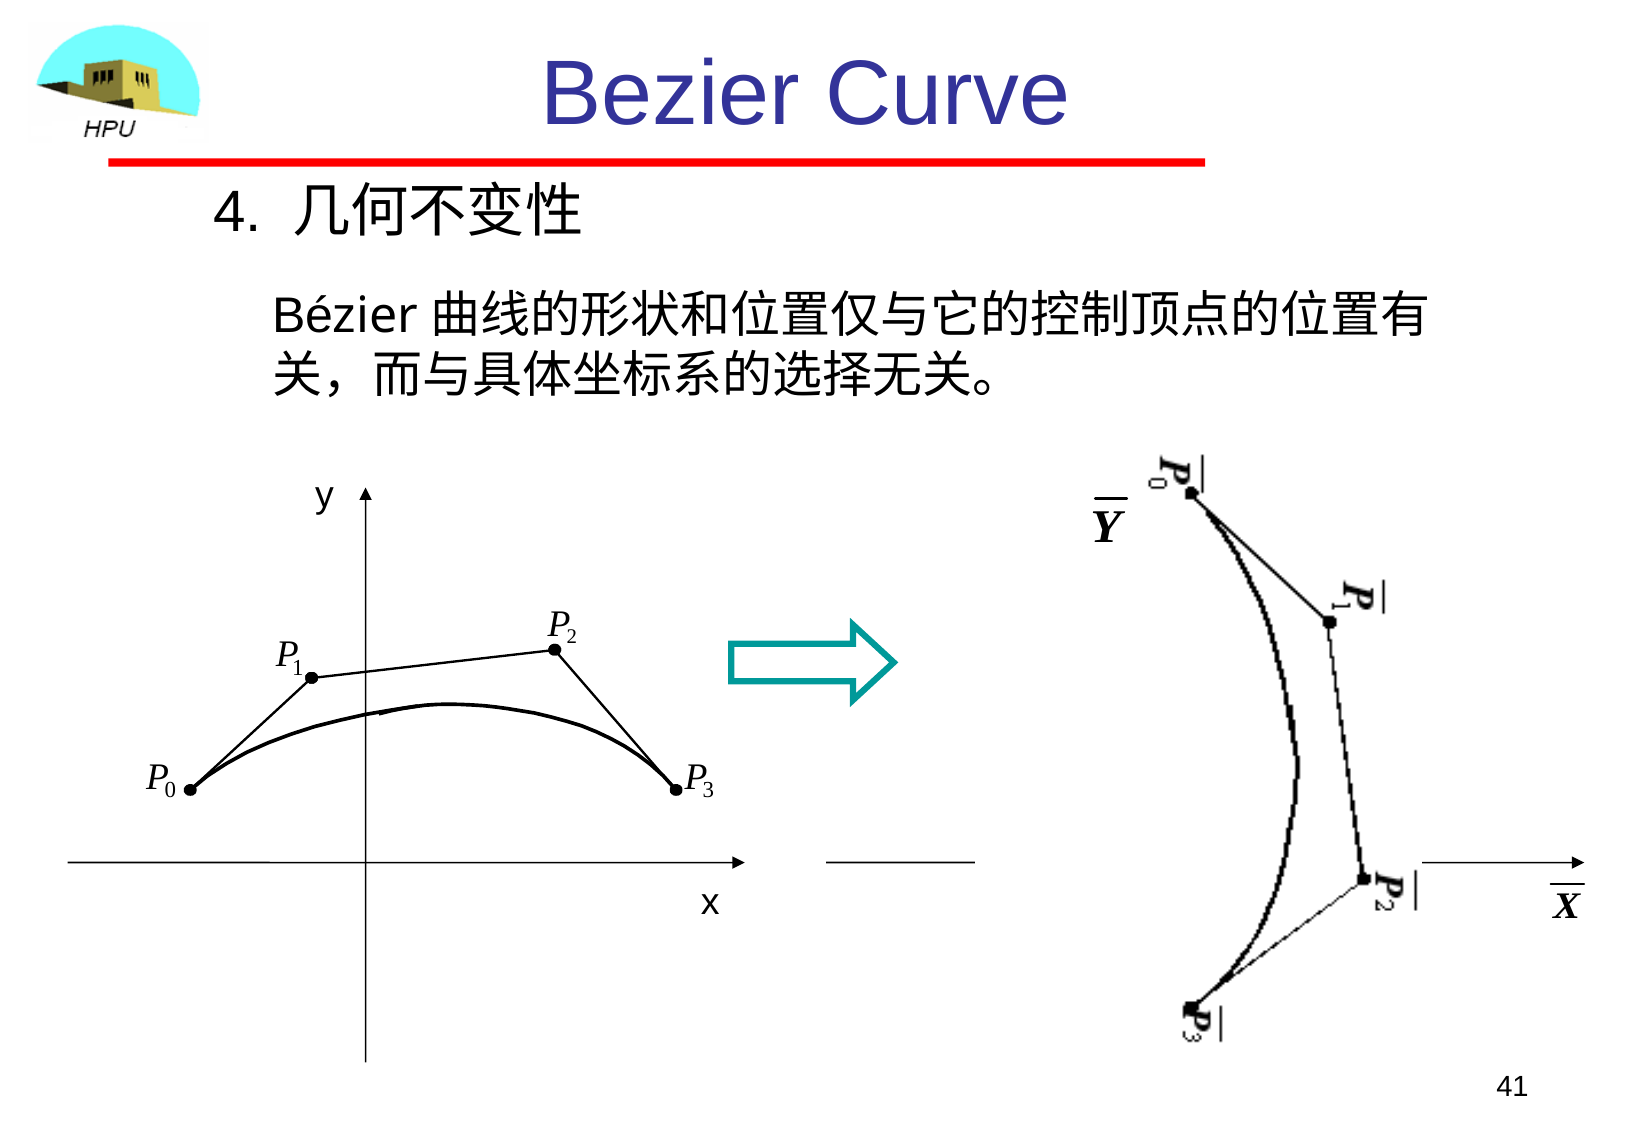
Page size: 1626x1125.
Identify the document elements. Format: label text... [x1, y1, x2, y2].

text_box Bézier曲线的形状和位置仅与它的控制顶点的位置有关，而与具体坐标系的选择无关。 [257, 274, 1463, 410]
text_box [754, 643, 820, 682]
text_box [67, 462, 749, 1063]
text_box 4. 几何不变性 [198, 165, 599, 251]
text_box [825, 449, 1592, 1125]
text_box Bezier Curve [27, 12, 1585, 163]
